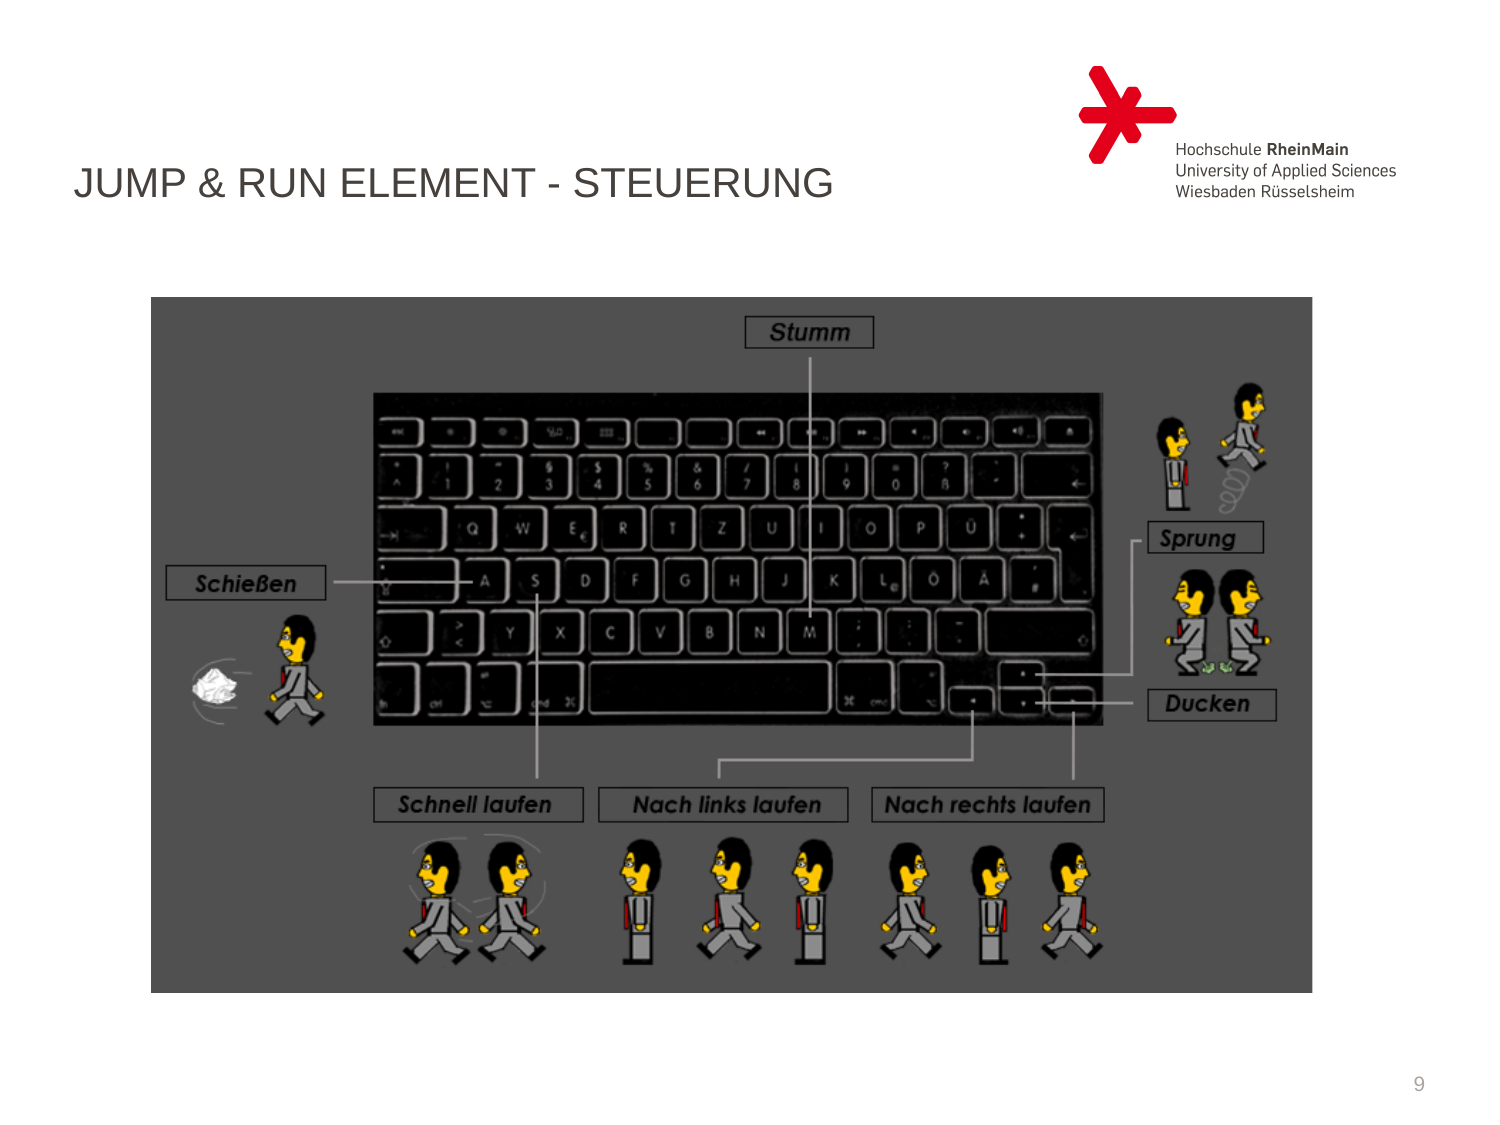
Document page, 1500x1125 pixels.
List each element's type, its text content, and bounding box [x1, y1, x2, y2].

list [150, 296, 1313, 993]
title Jump & Run Element - Steuerung [73, 62, 1007, 206]
picture [1030, 17, 1444, 246]
slide_number 9 [1312, 1070, 1425, 1096]
